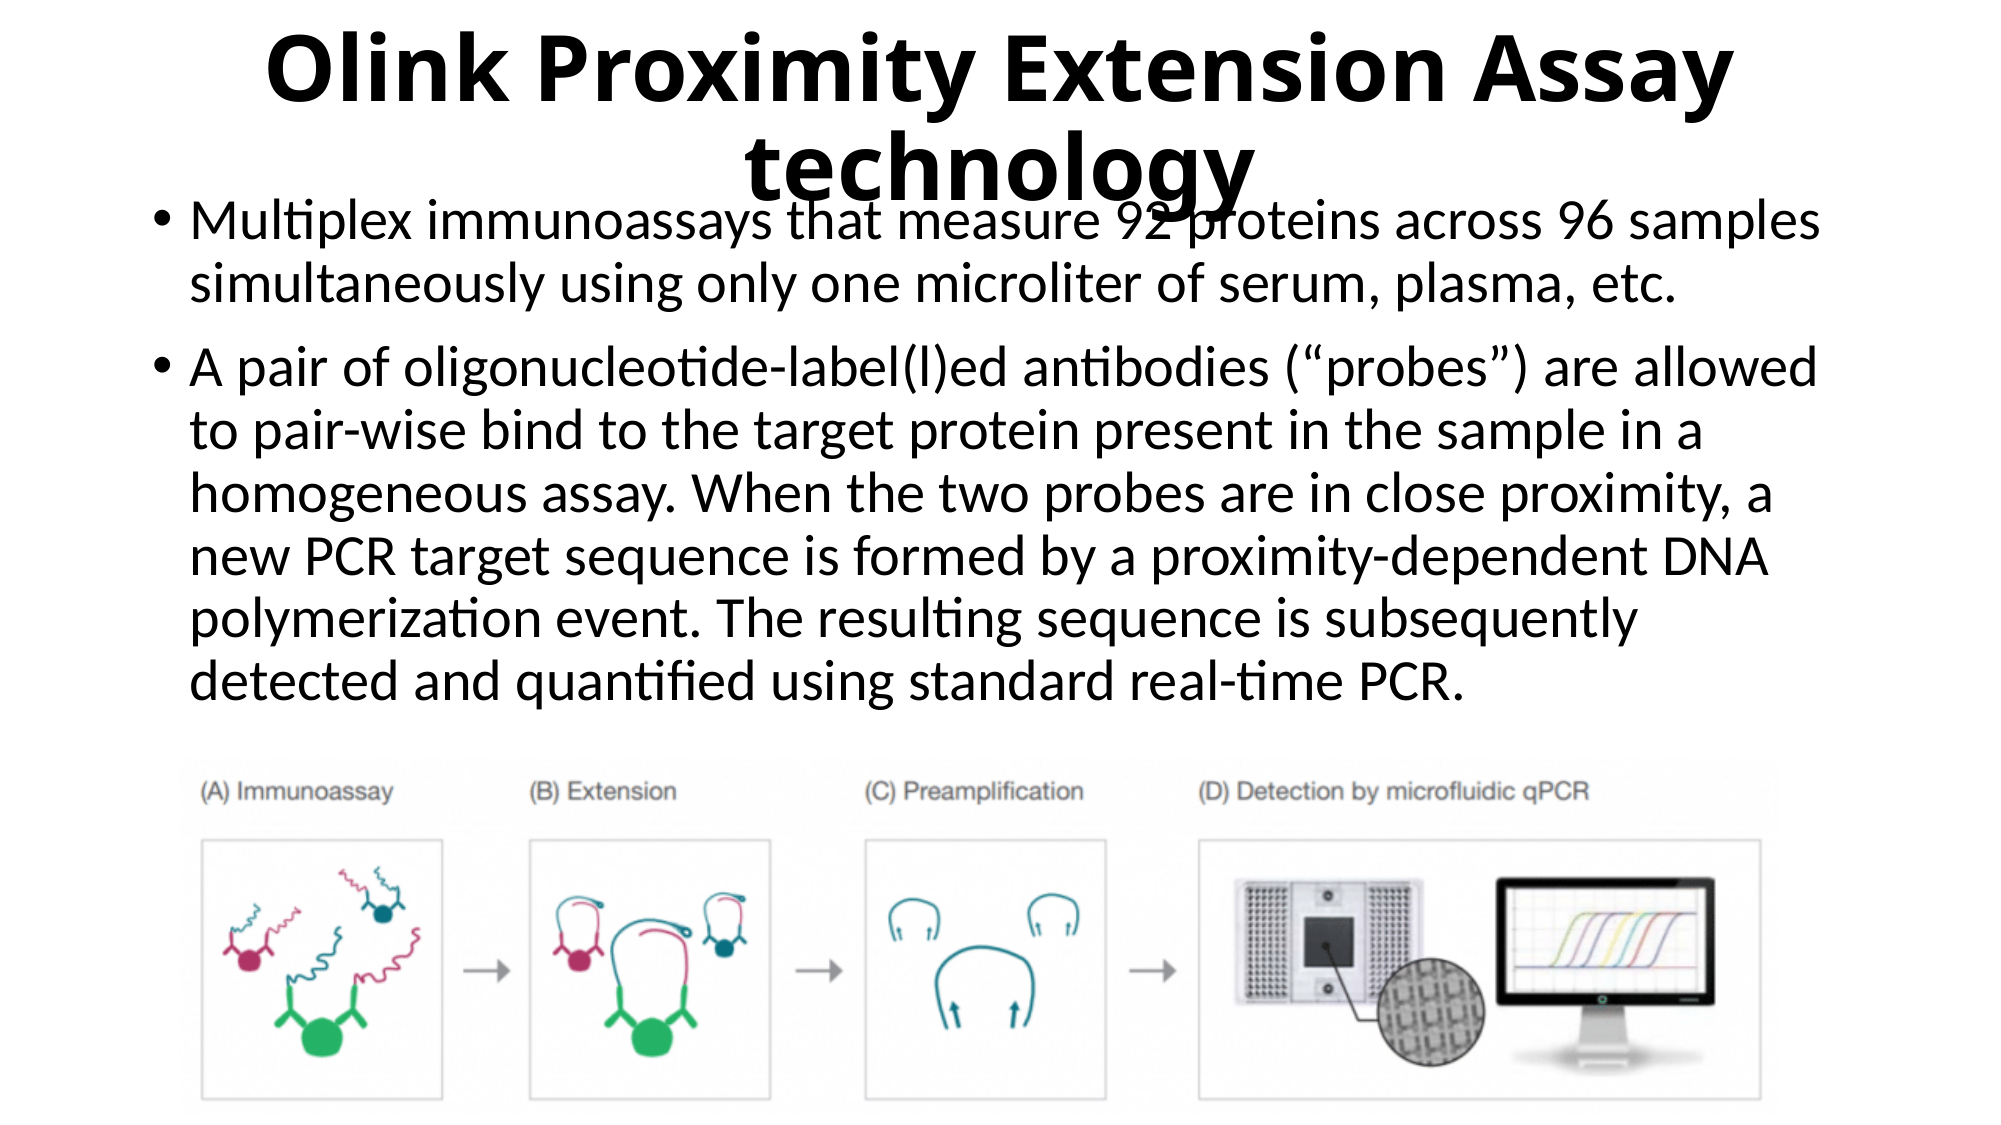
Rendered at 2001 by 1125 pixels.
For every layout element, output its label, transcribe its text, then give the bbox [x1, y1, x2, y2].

title Olink Proximity Extension Assay technology [137, 12, 1863, 182]
picture [179, 758, 1780, 1117]
list Multiplex immunoassays that measure 92 proteins across 96 samples simultaneously using only one microliter of serum, plasma, etc. A pair of oligonucleotide-label(l)ed antibodies (“probes”) are allowed to pair-wise bind to the target protein present in the sample in a homogeneous assay. When the two probes are in close proximity, a new PCR target sequence is formed by a proximity-dependent DNA polymerization event. The resulting sequence is subsequently detected and quantified using standard real-time PCR. [137, 182, 1863, 896]
